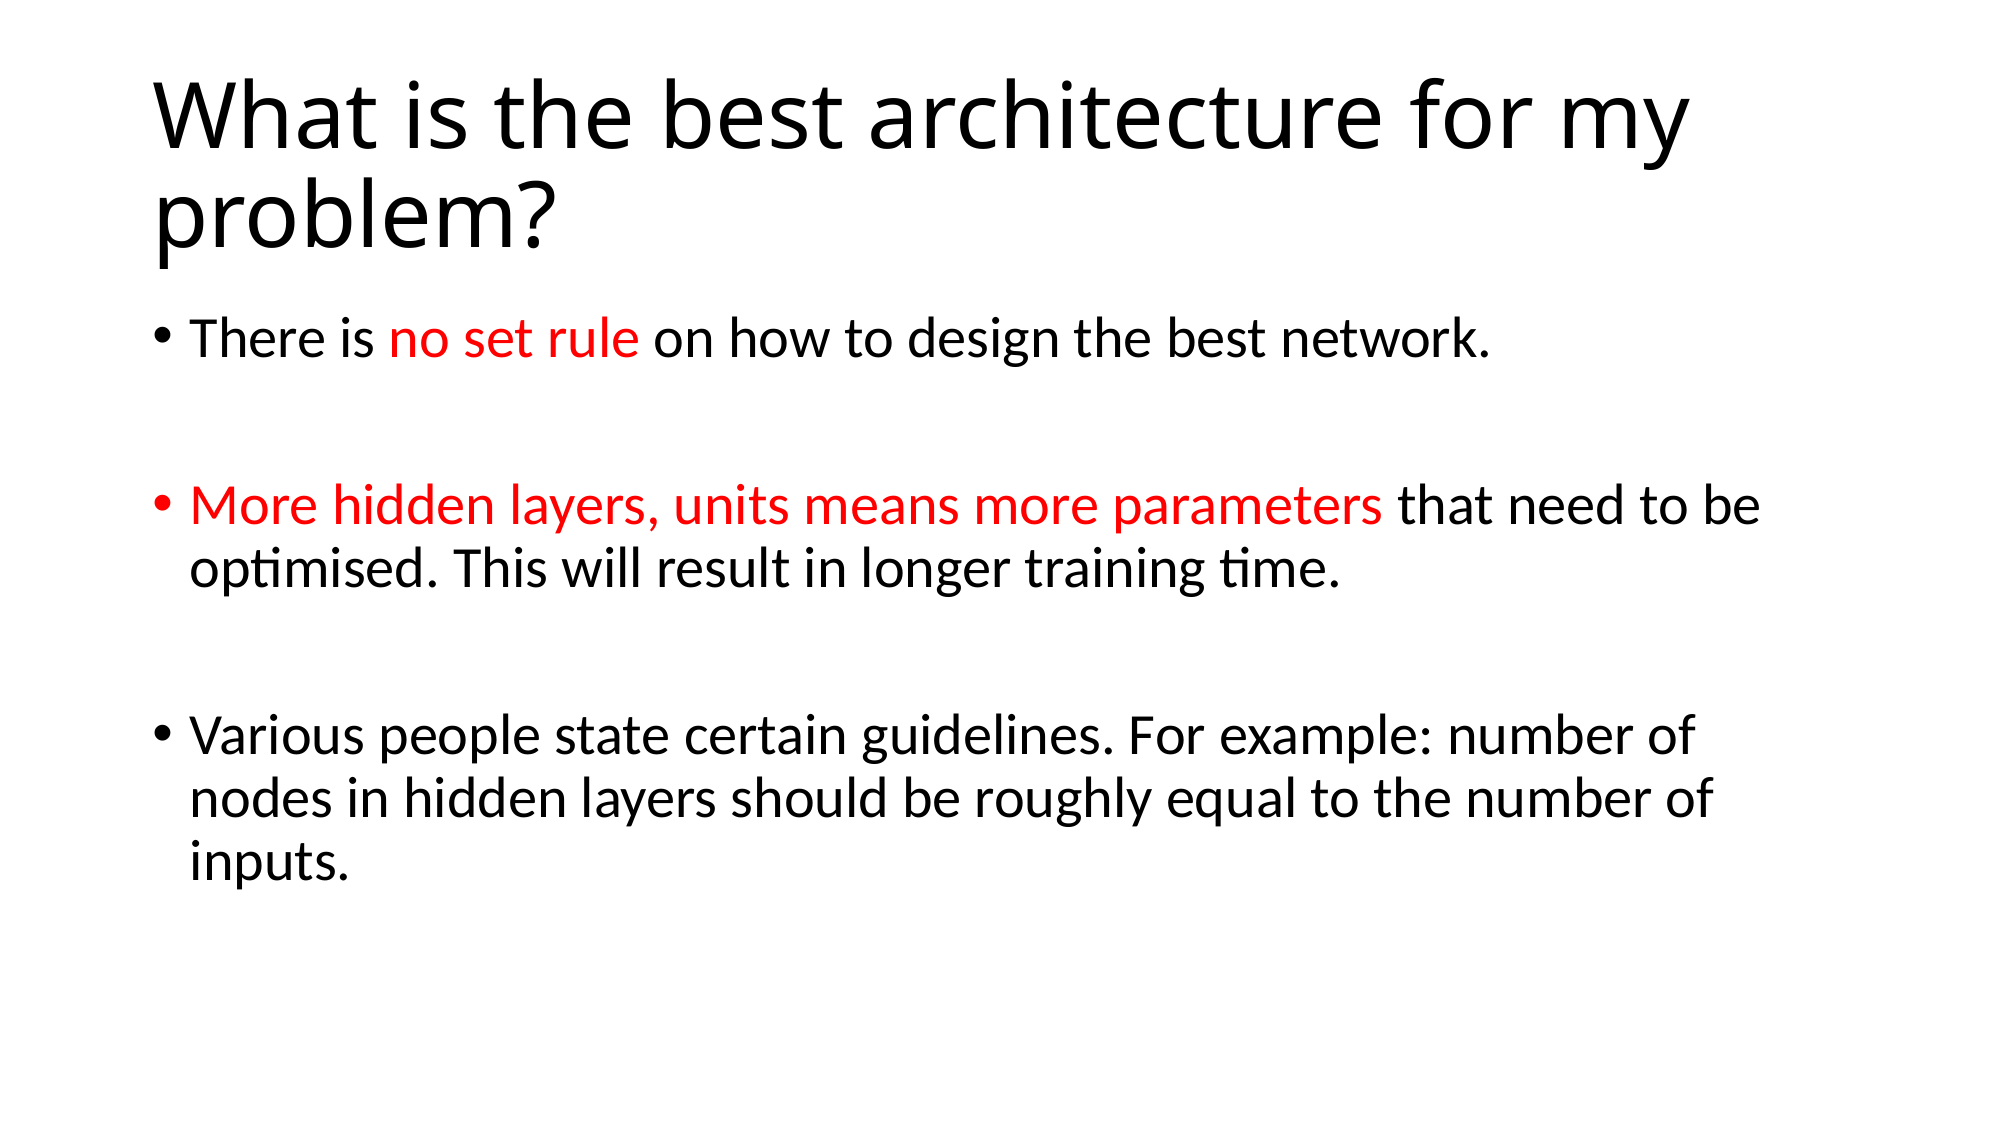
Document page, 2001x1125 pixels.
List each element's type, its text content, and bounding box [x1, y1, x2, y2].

list There is no set rule on how to design the best network. More hidden layers, units means more parameters that need to be optimised. This will result in longer training time. Various people state certain guidelines. For example: number of nodes in hidden layers should be roughly equal to the number of inputs. [137, 299, 1863, 1014]
title What is the best architecture for my problem? [137, 59, 1863, 278]
